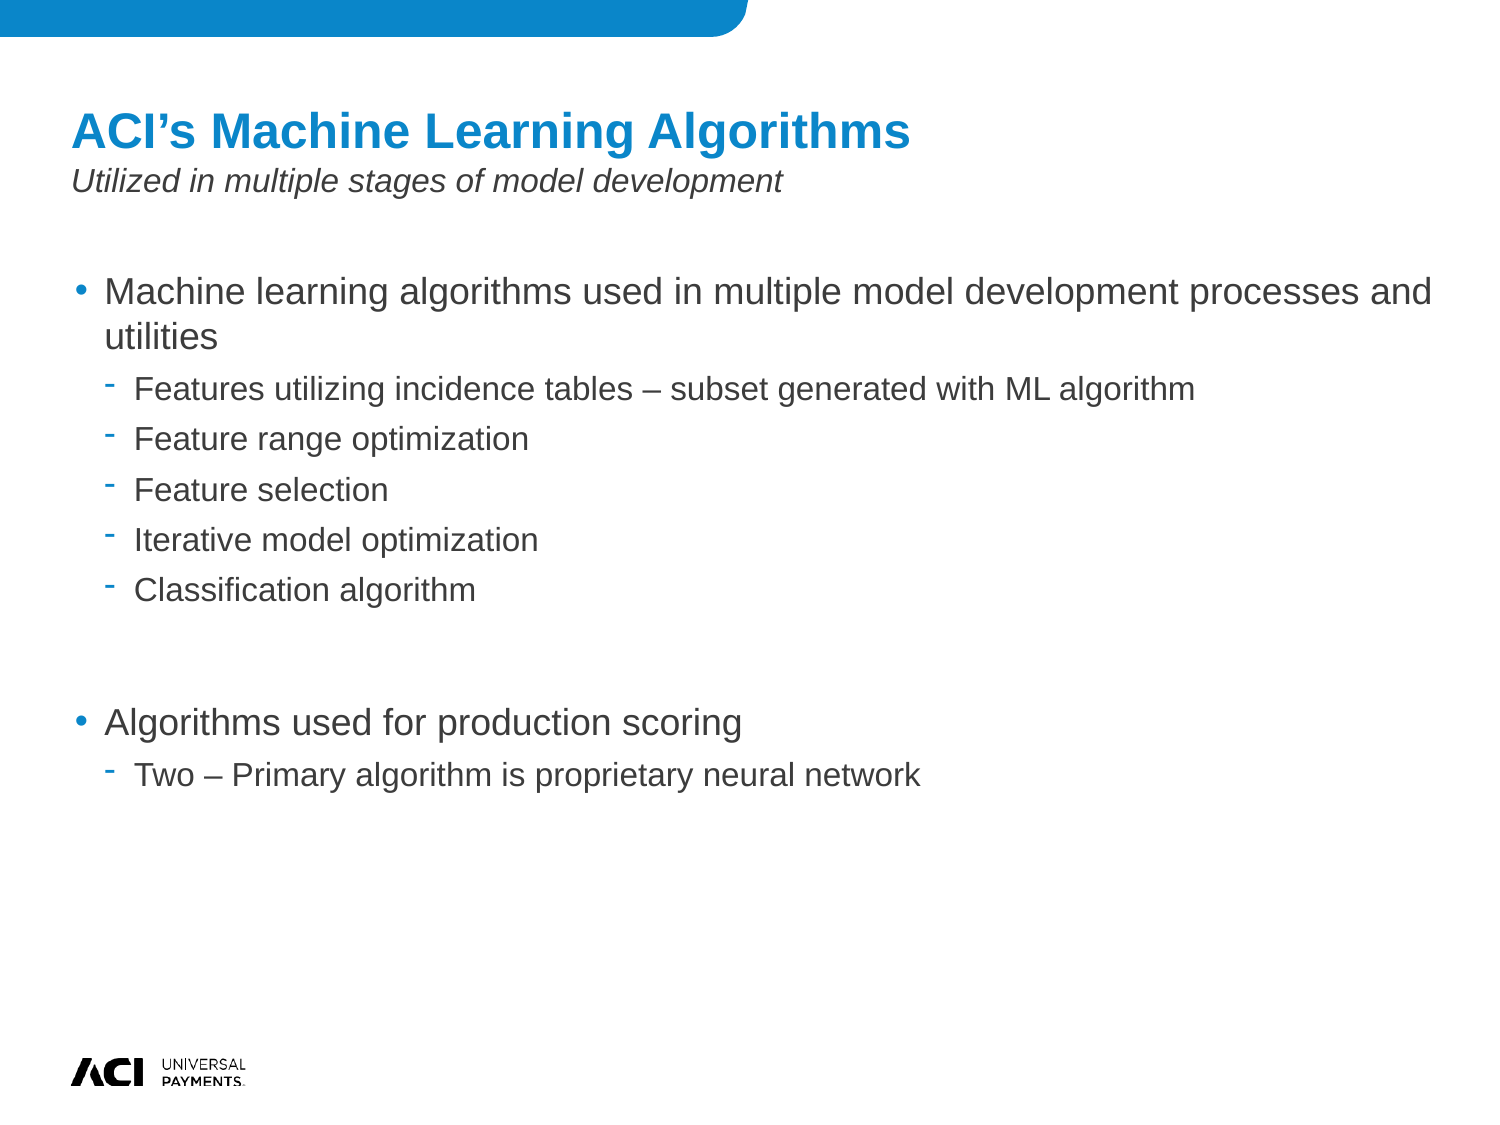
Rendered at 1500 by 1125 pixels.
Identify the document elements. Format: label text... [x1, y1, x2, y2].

list Machine learning algorithms used in multiple model development processes and utilities Features utilizing incidence tables – subset generated with ML algorithm Feature range optimization Feature selection Iterative model optimization Classification algorithm Algorithms used for production scoring Two – Primary algorithm is proprietary neural network [74, 266, 1434, 958]
title ACI’s Machine Learning Algorithms [70, 88, 1430, 160]
list Utilized in multiple stages of model development [70, 160, 1430, 219]
